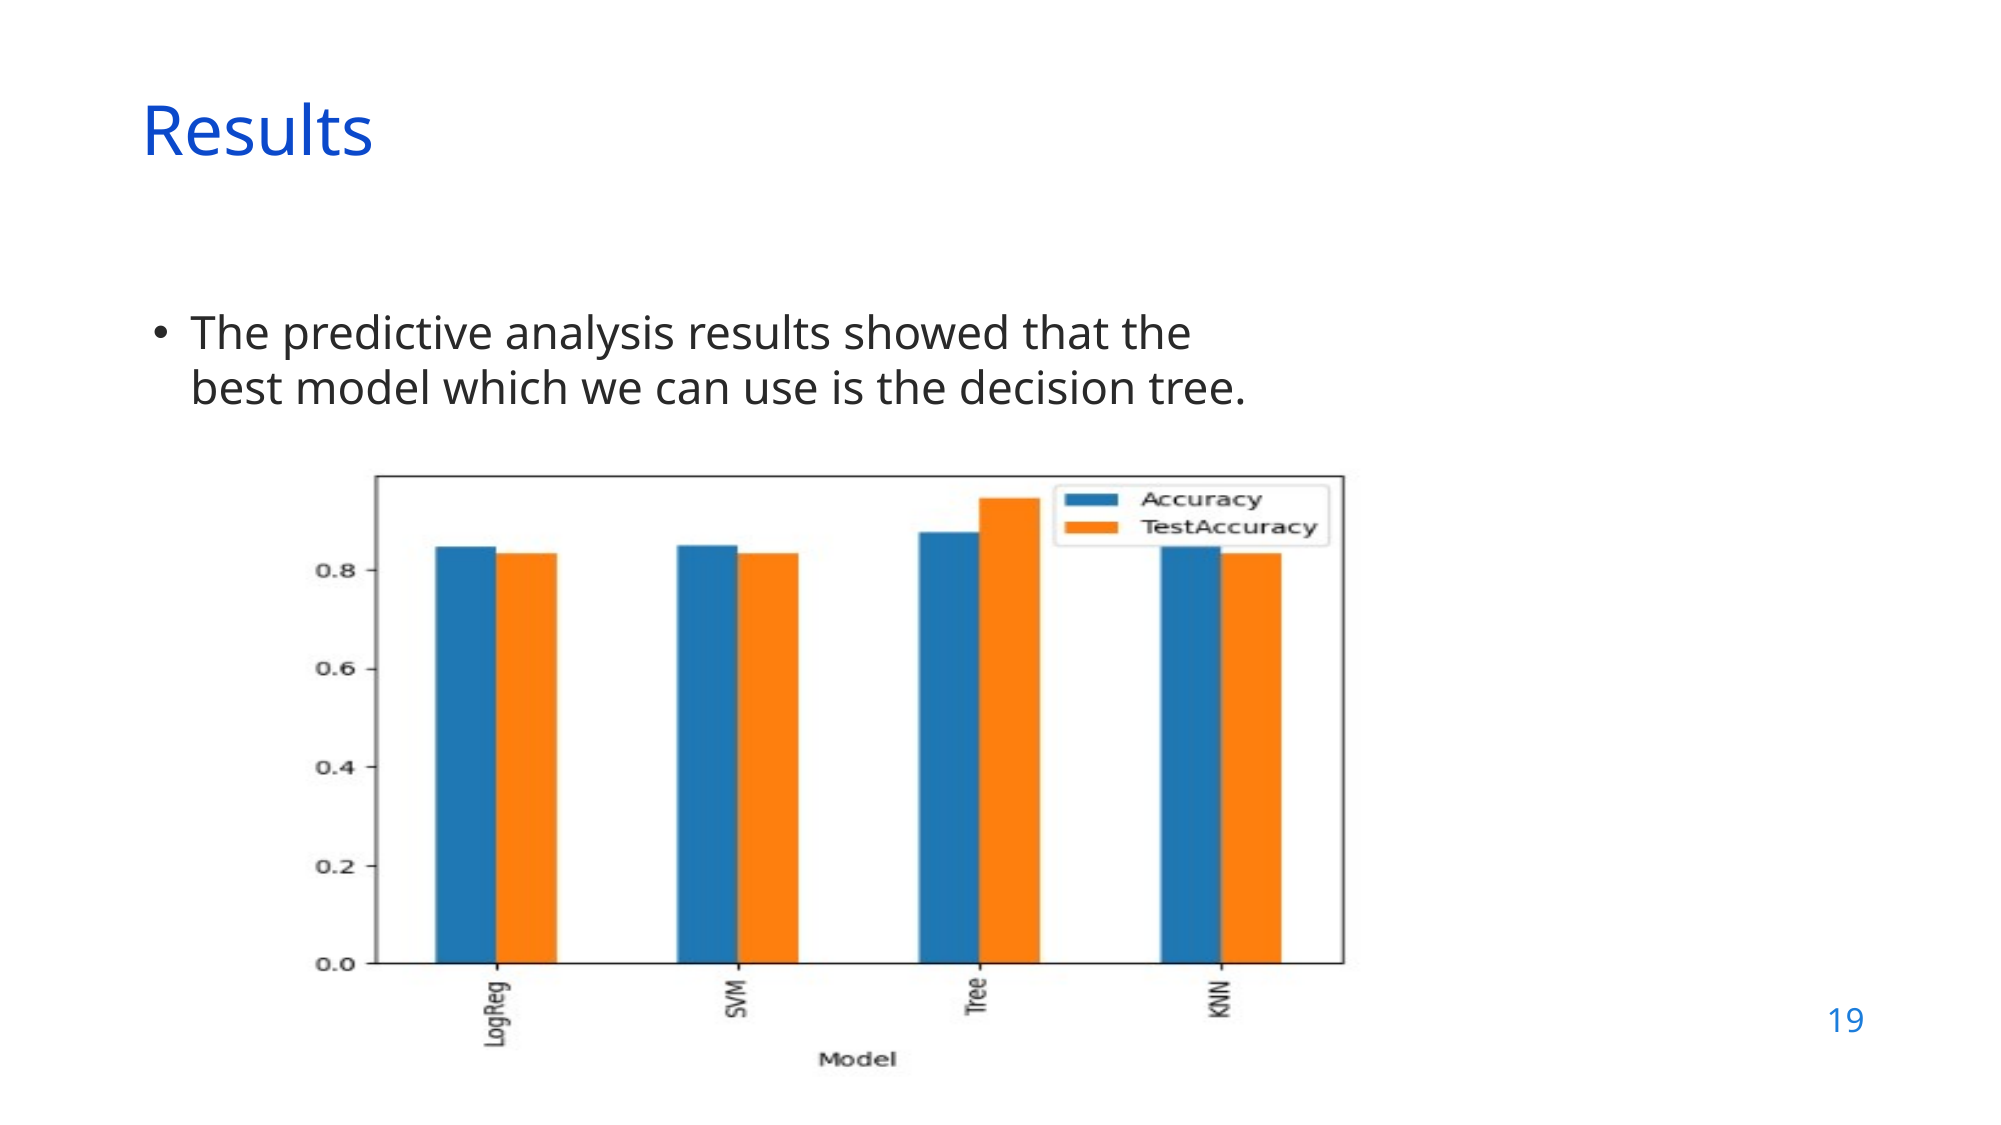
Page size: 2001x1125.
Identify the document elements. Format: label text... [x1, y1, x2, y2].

text_box Results [126, 88, 1852, 179]
text_box The predictive analysis results showed that the best model which we can use is the decision tree. [137, 296, 1298, 563]
text_box [247, 456, 1510, 1105]
slide_number 19 [1510, 988, 1880, 1055]
